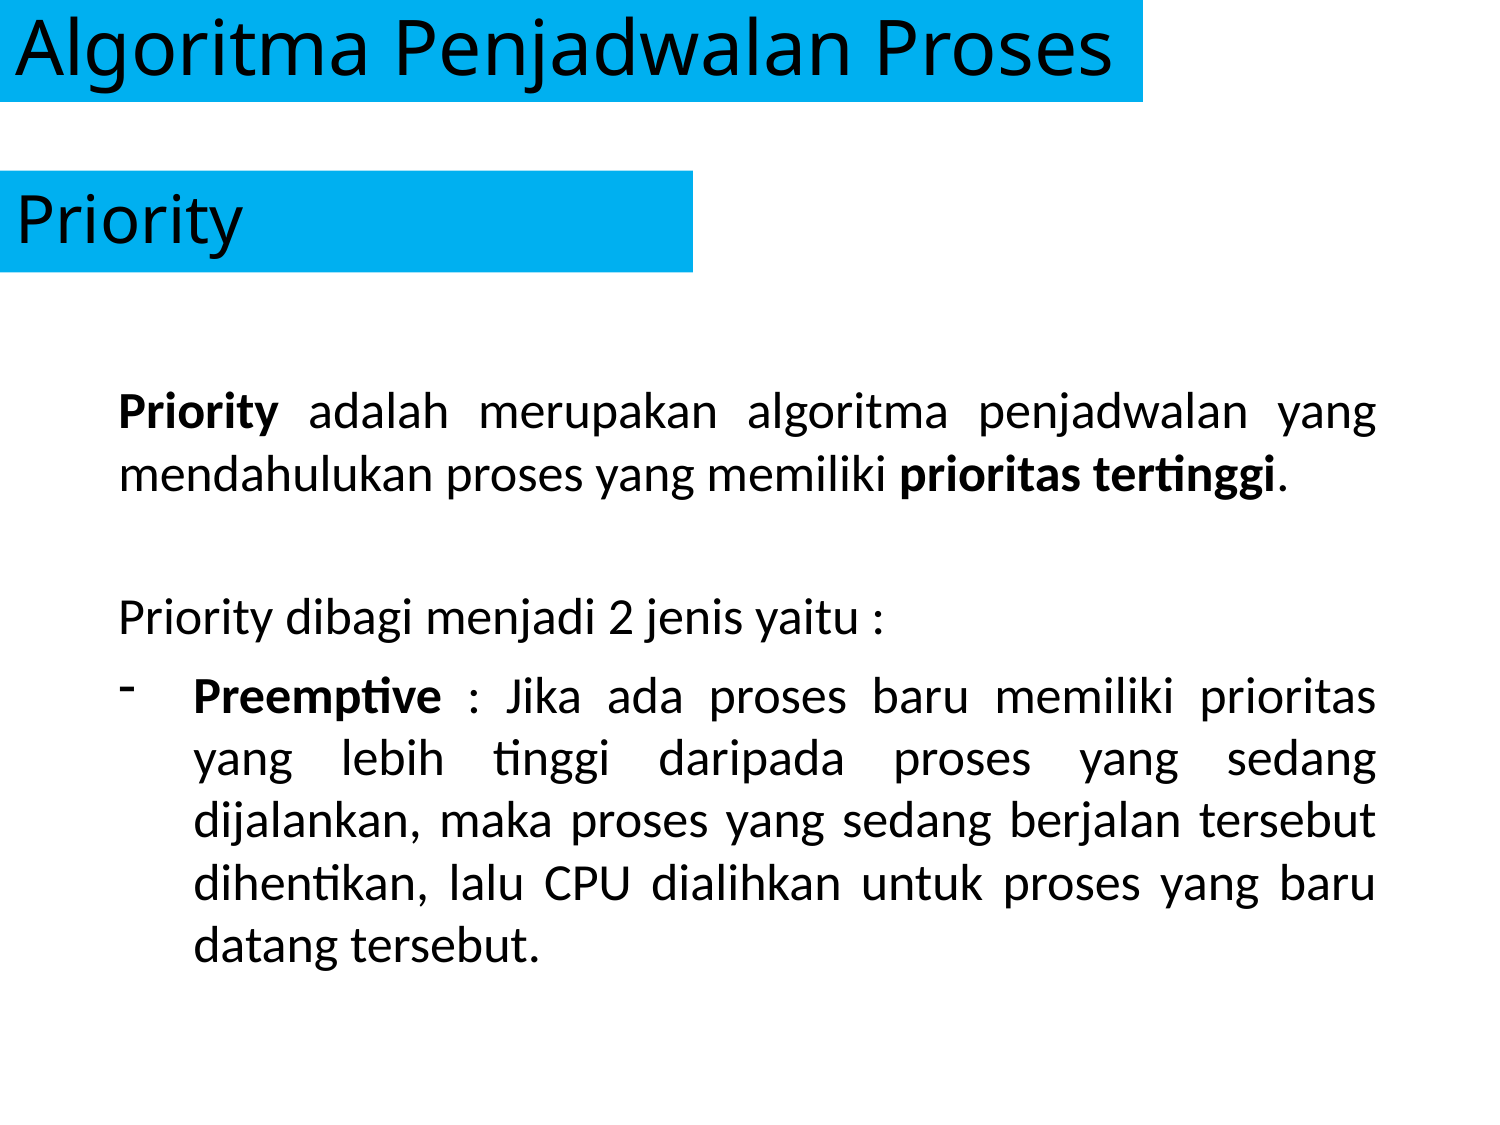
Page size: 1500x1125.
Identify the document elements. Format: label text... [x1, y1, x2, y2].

text_box Priority dibagi menjadi 2 jenis yaitu : [103, 575, 1452, 653]
text_box Priority adalah merupakan algoritma penjadwalan yang mendahulukan proses yang memiliki prioritas tertinggi. [103, 369, 1393, 509]
text_box Priority [0, 170, 693, 273]
title Algoritma Penjadwalan Proses [0, 0, 1143, 102]
text_box Preemptive : Jika ada proses baru memiliki prioritas yang lebih tinggi daripada proses yang sedang dijalankan, maka proses yang sedang berjalan tersebut dihentikan, lalu CPU dialihkan untuk proses yang baru datang tersebut. [103, 653, 1393, 981]
